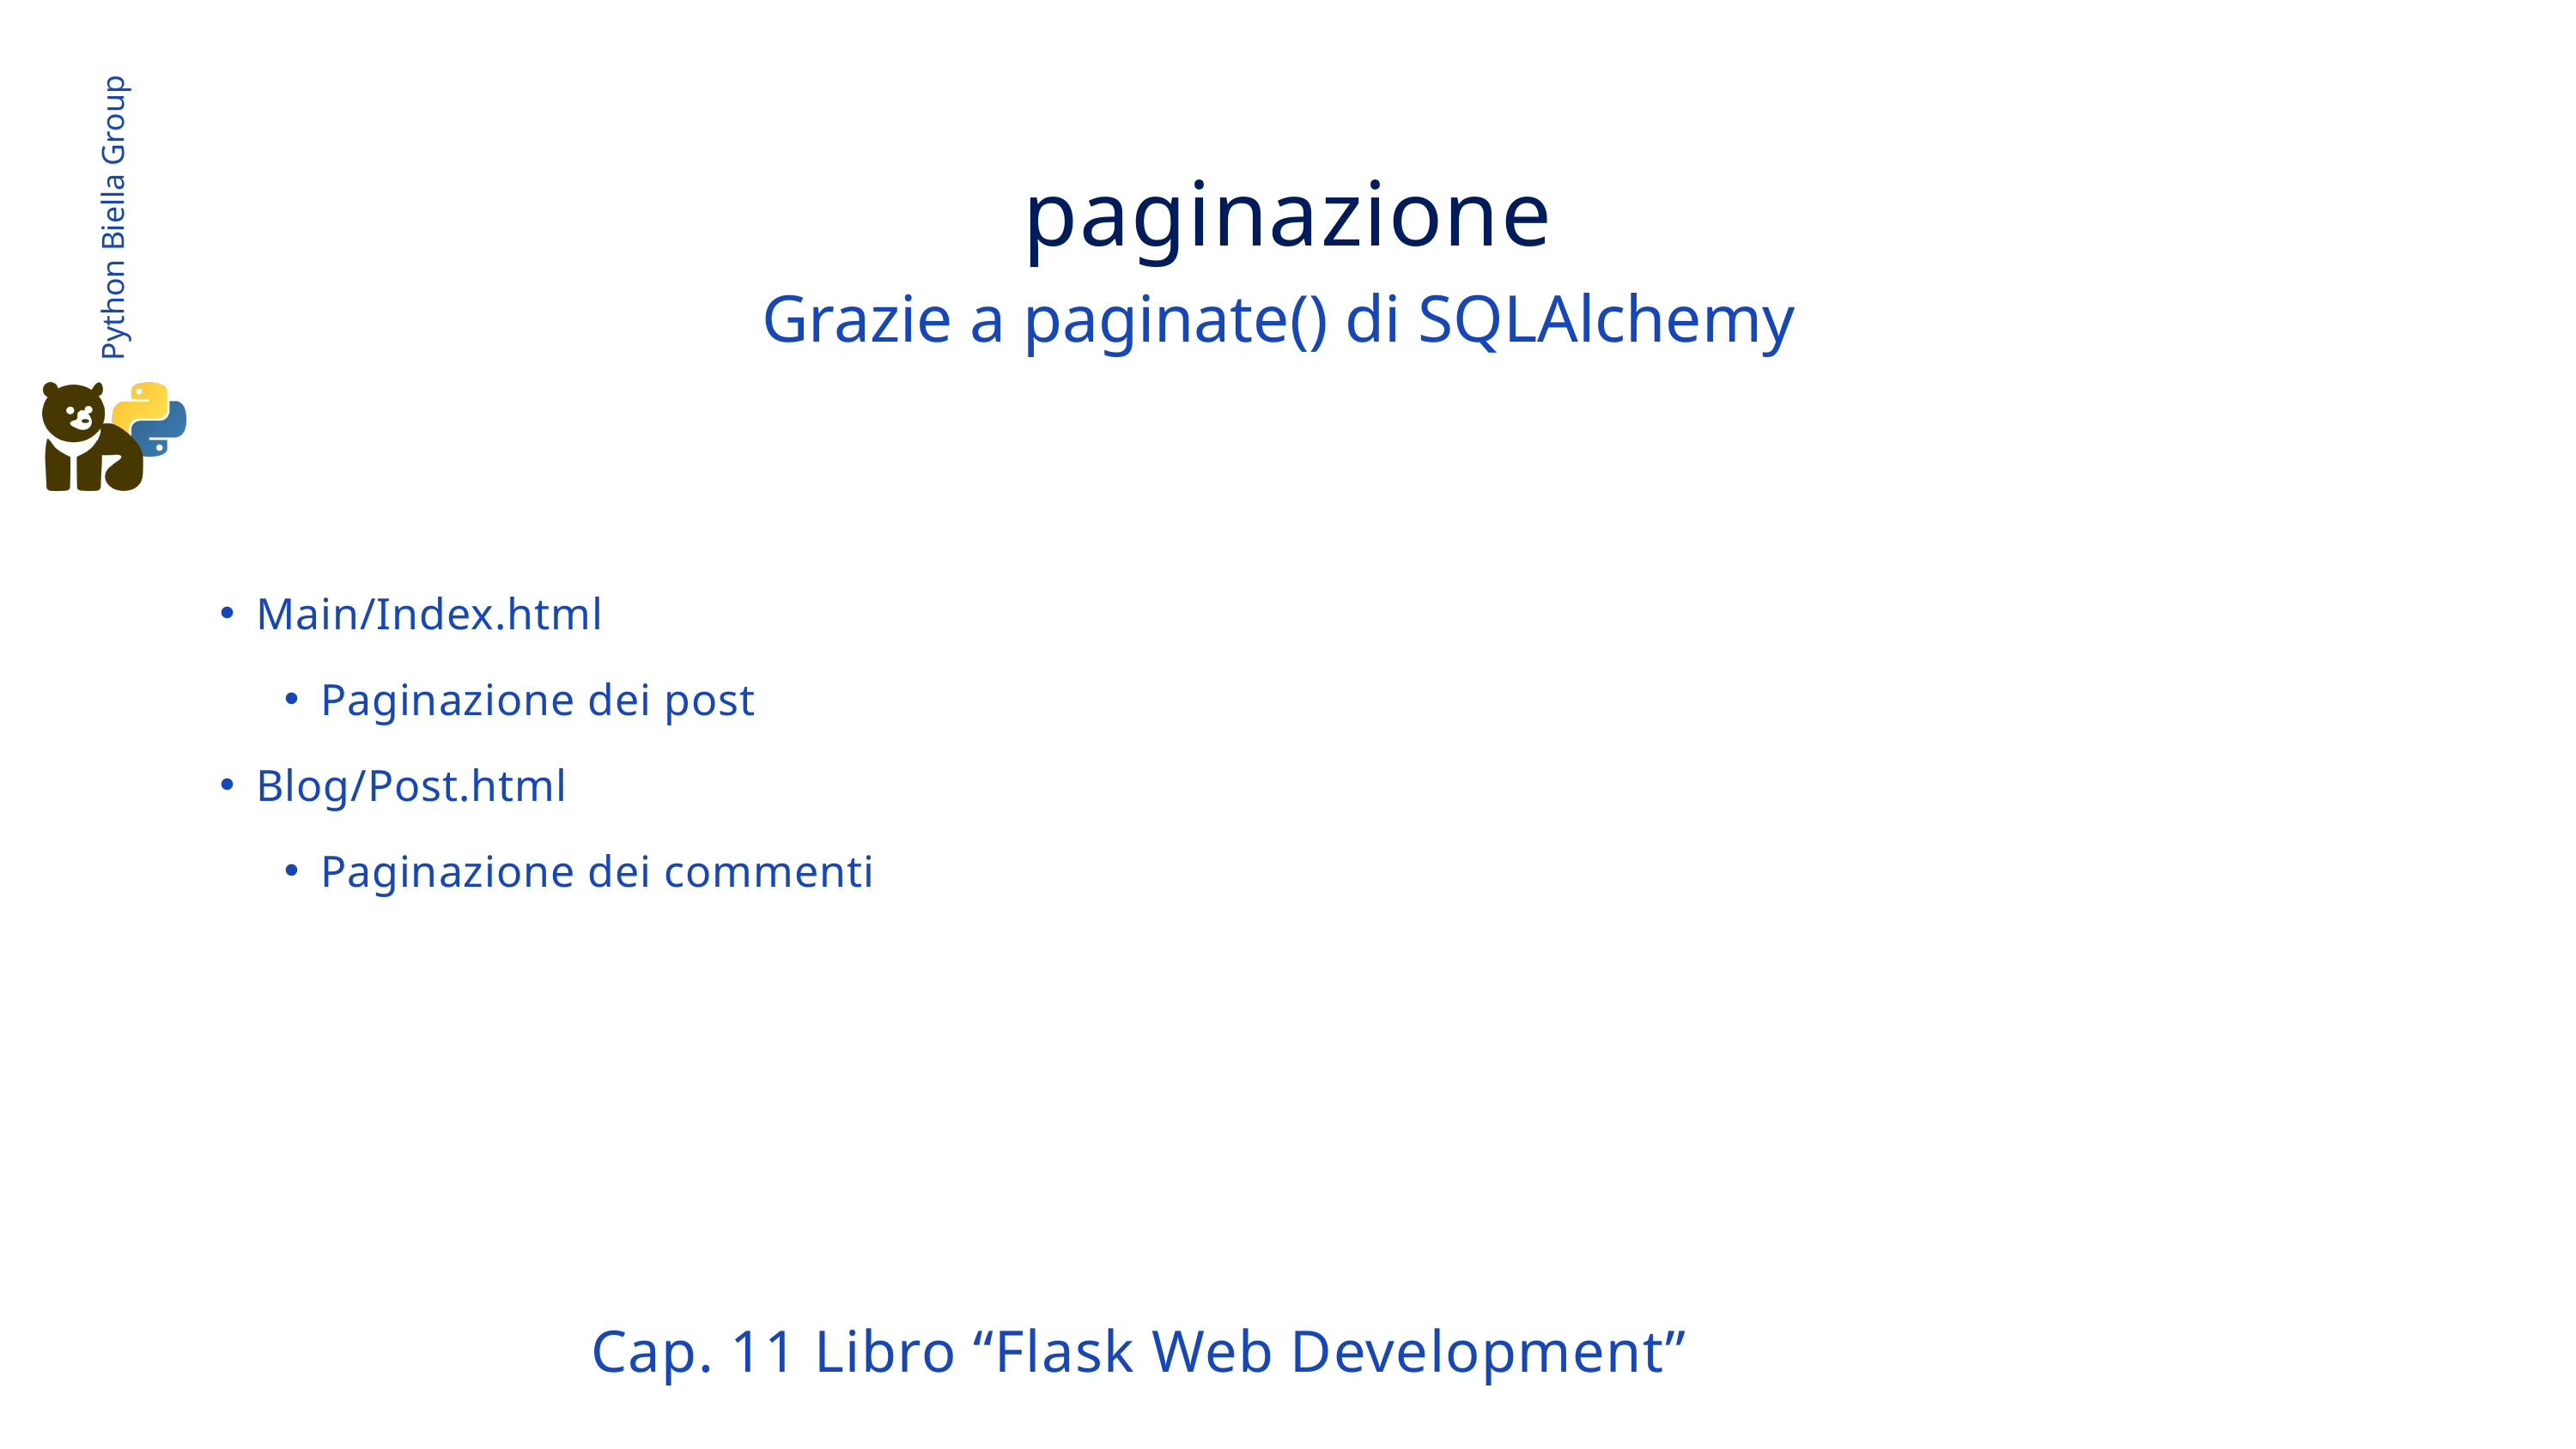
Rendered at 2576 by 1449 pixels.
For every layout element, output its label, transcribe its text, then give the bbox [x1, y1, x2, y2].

text_box Cap. 11 Libro “Flask Web Development” [591, 1269, 1985, 1384]
text_box Grazie a paginate() di SQLAlchemy [762, 290, 2072, 355]
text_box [41, 40, 186, 492]
text_box Main/Index.html Paginazione dei post Blog/Post.html Paginazione dei commenti [183, 552, 1319, 1068]
text_box paginazione [624, 164, 1952, 264]
